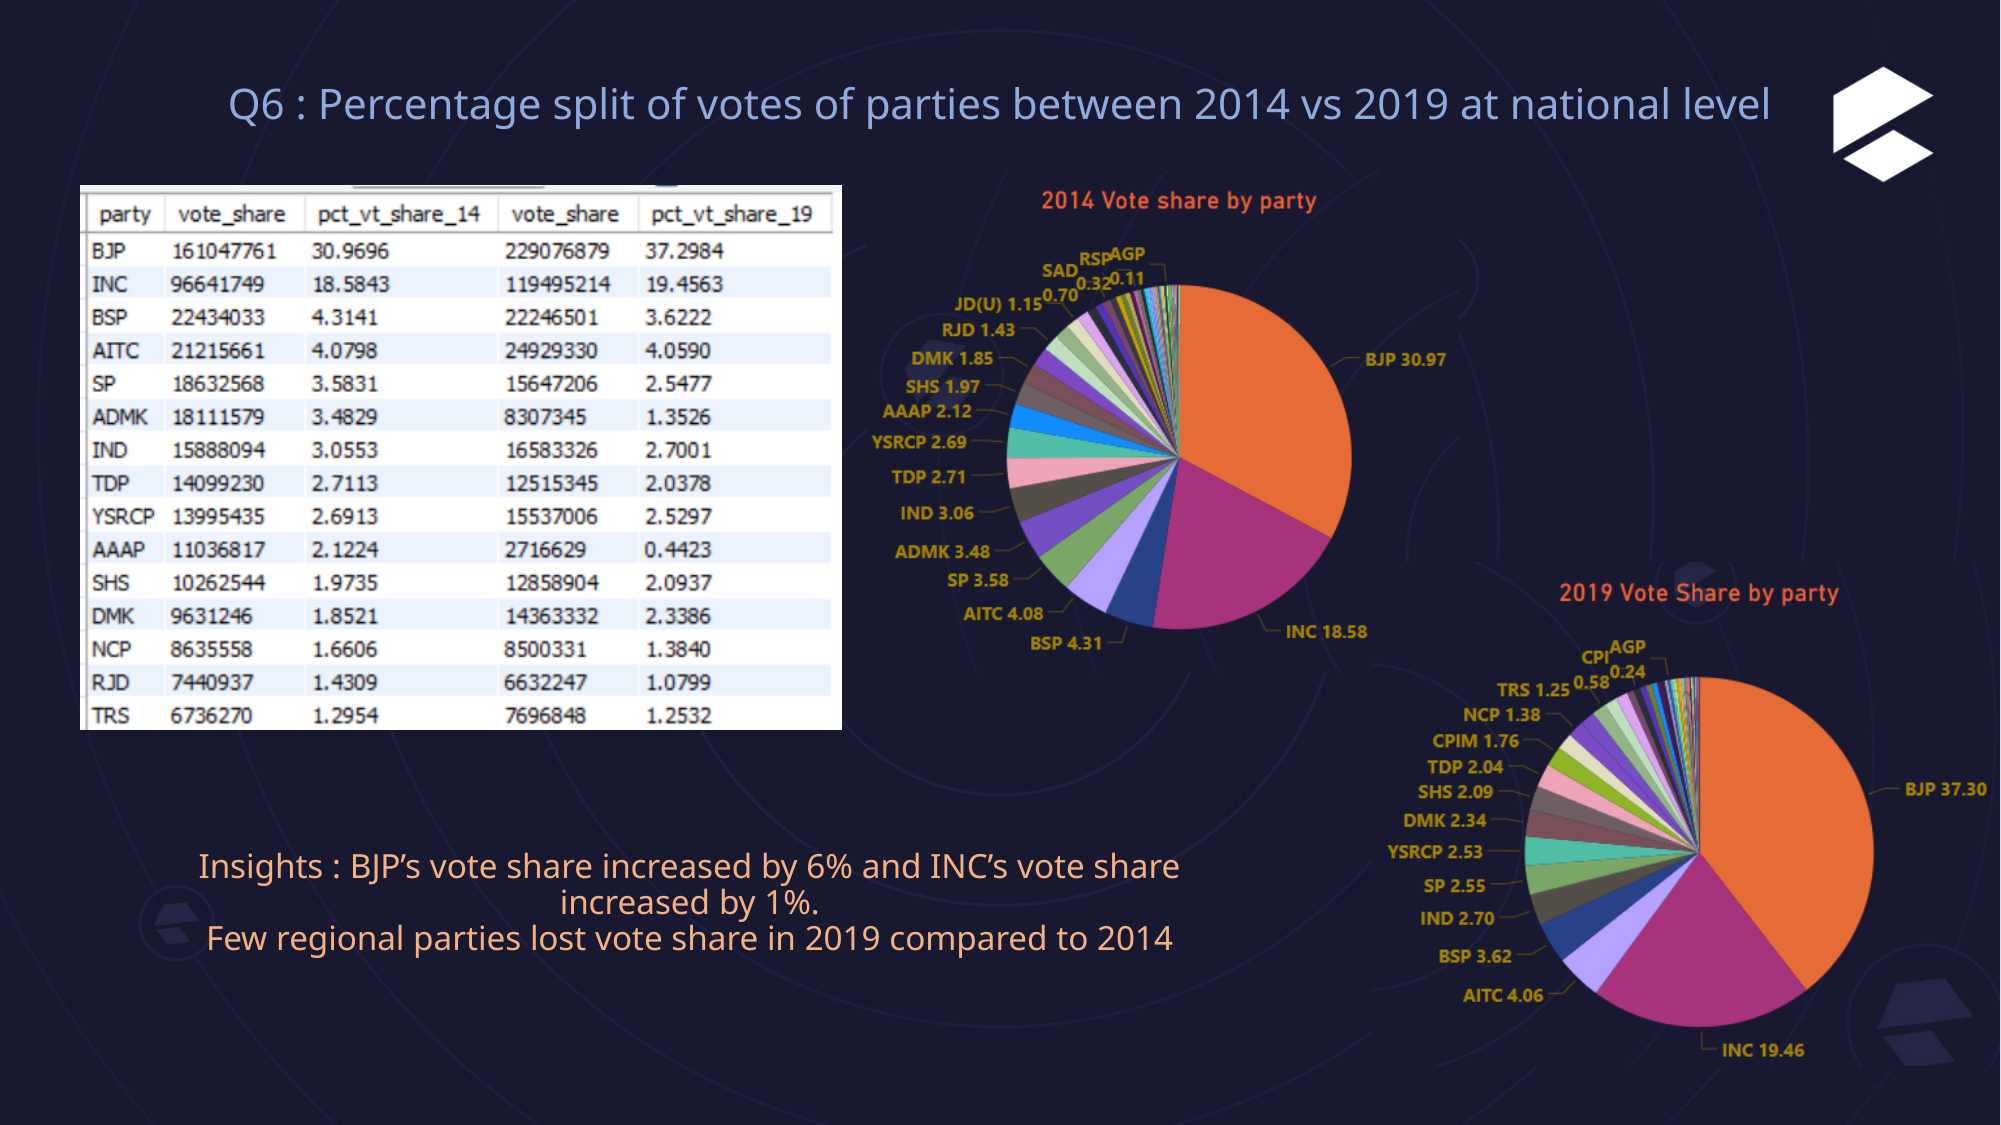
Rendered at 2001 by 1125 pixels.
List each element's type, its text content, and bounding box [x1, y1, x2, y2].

title Q6 : Percentage split of votes of parties between 2014 vs 2019 at national level [137, 59, 1863, 152]
picture [0, 0, 2001, 1125]
text_box Insights : BJP’s vote share increased by 6% and INC’s vote share increased by 1%. Few regional parties lost vote share in 2019 compared to 2014 [111, 785, 1270, 1023]
